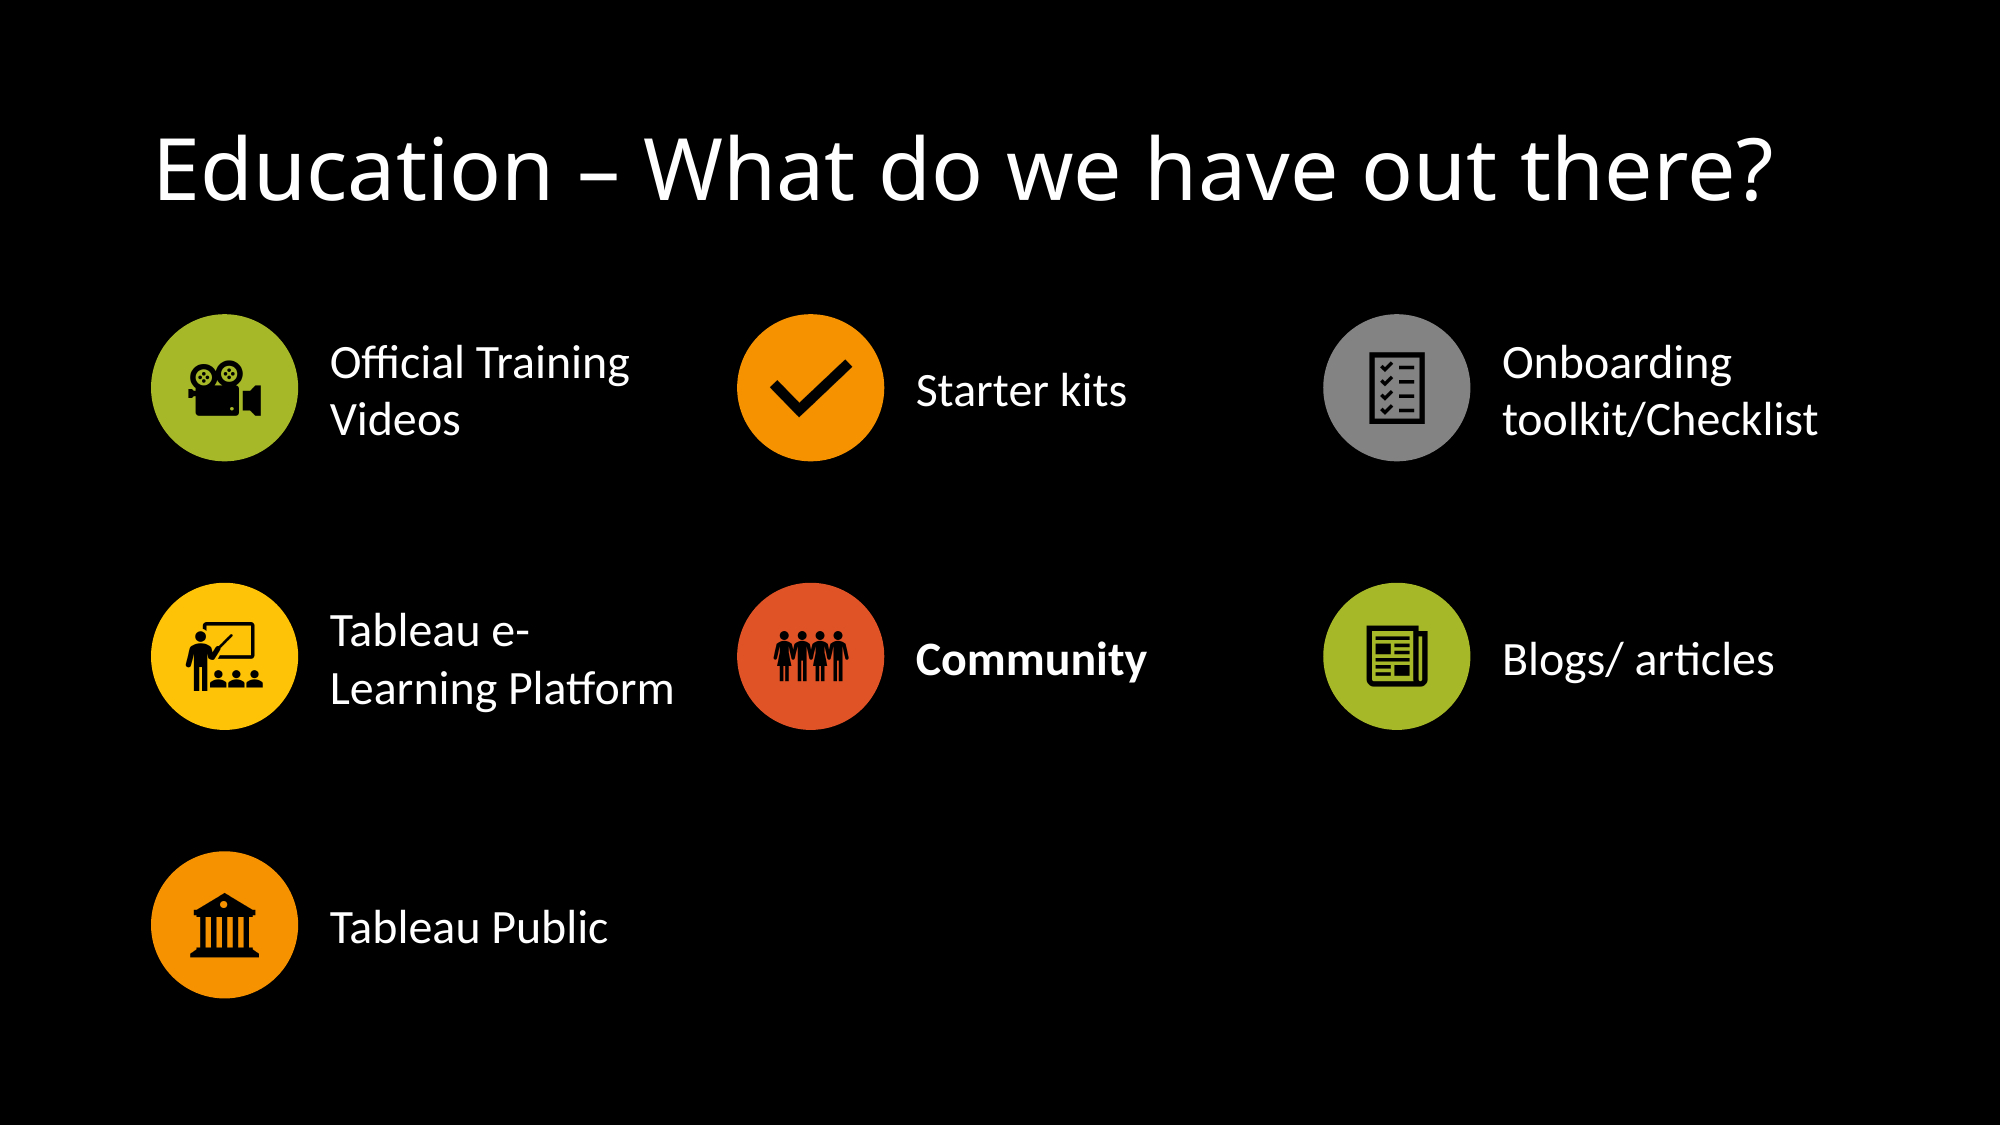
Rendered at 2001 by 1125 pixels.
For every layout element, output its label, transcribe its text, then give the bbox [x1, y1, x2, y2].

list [137, 299, 1863, 1014]
title Education – What do we have out there? [137, 59, 1863, 278]
